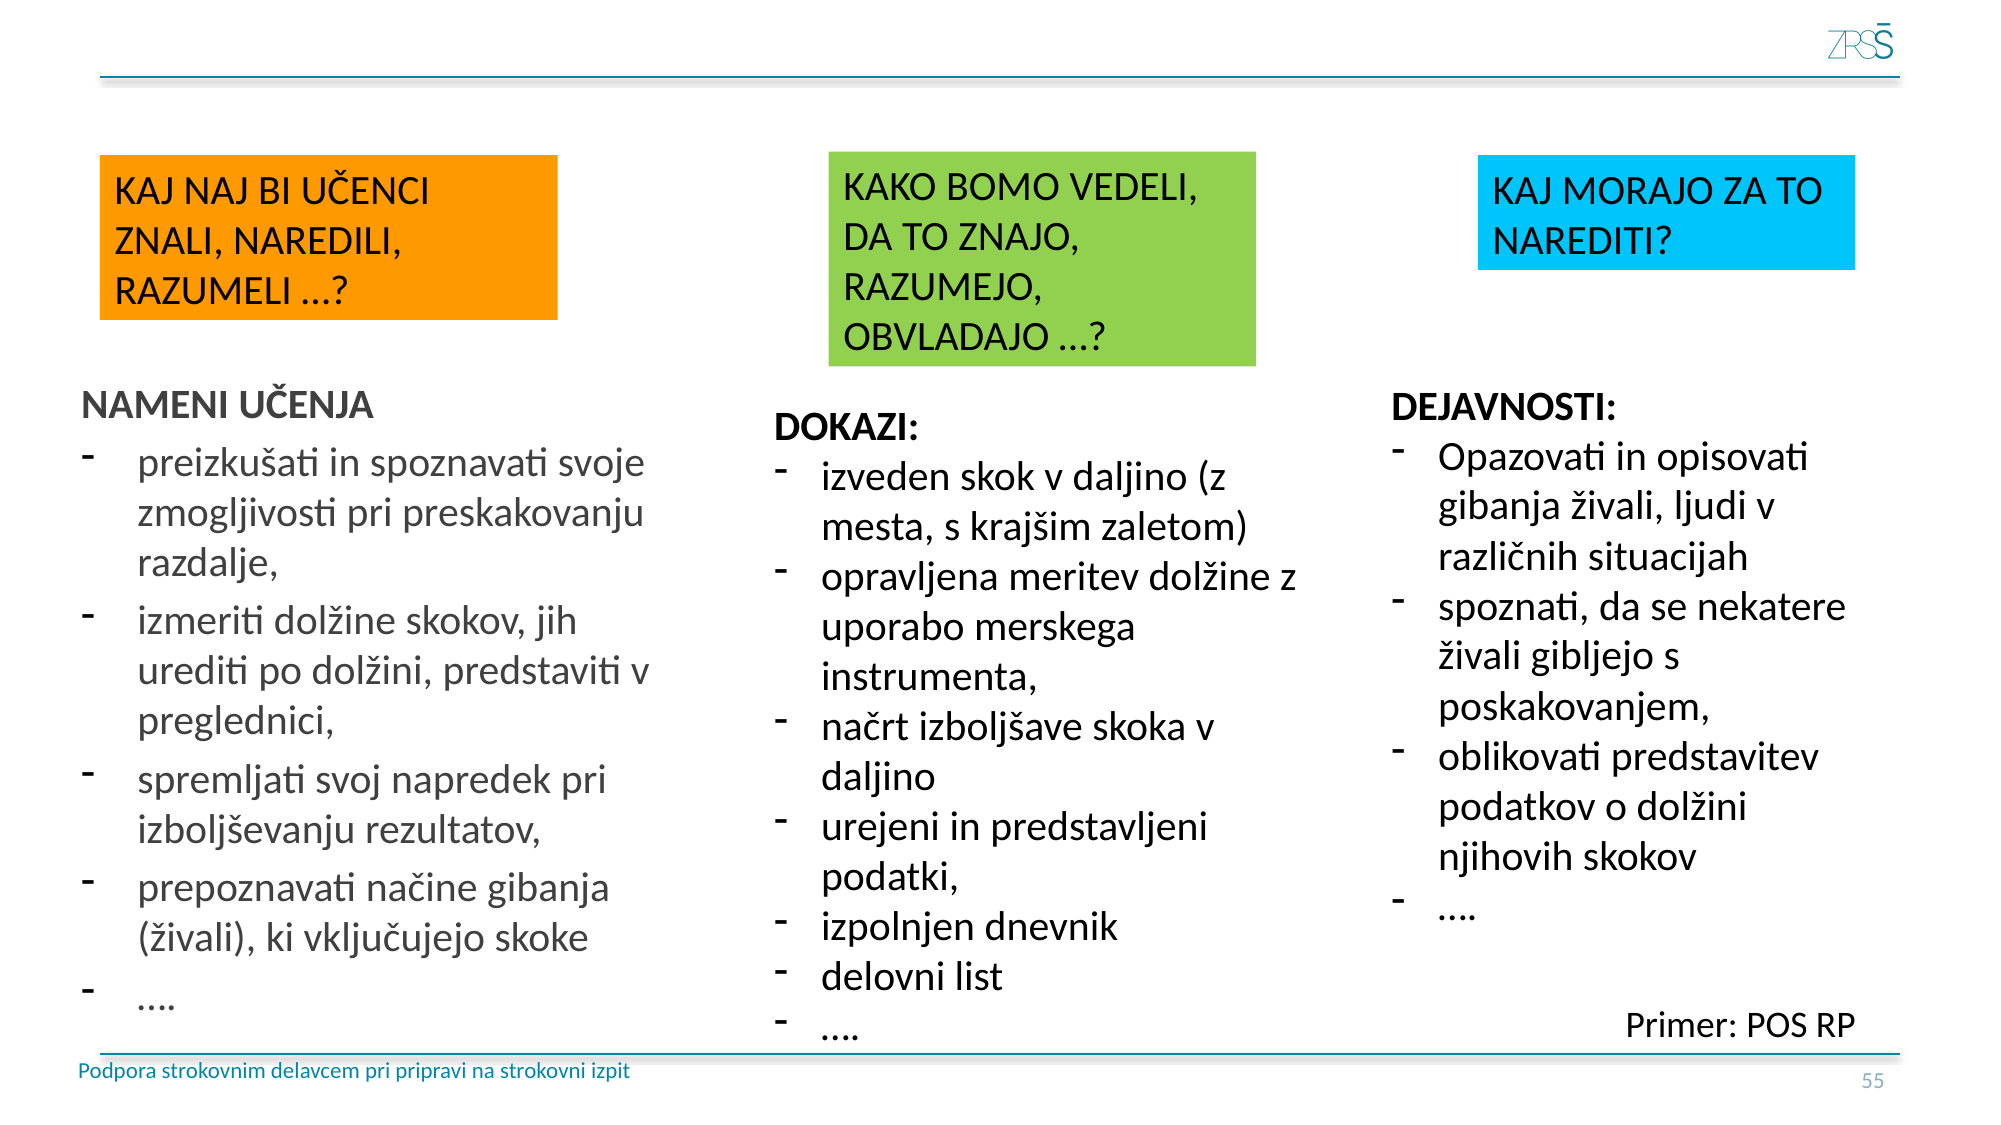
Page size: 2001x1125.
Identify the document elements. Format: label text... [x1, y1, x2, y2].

text_box Podpora strokovnim delavcem pri pripravi na strokovni izpit [63, 1047, 1226, 1090]
slide_number 56 [1433, 1057, 1900, 1118]
text_box DEJAVNOSTI: Opazovati in opisovati gibanja živali, ljudi v različnih situacijah spoznati, da se nekatere živali gibljejo s poskakovanjem, oblikovati predstavitev podatkov o dolžini njihovih skokov …. [1376, 370, 1900, 1026]
list NAMENI UČENJA preizkušati in spoznavati svoje zmogljivosti pri preskakovanju razdalje, izmeriti dolžine skokov, jih urediti po dolžini, predstaviti v preglednici, spremljati svoj napredek pri izboljševanju rezultatov, prepoznavati načine gibanja (živali), ki vključujejo skoke …. [66, 368, 709, 1036]
text_box KAJ NAJ BI UČENCI ZNALI, NAREDILI, RAZUMELI …? [99, 155, 558, 320]
text_box DOKAZI: izveden skok v daljino (z mesta, s krajšim zaletom) opravljena meritev dolžine z uporabo merskega instrumenta, načrt izboljšave skoka v daljino urejeni in predstavljeni podatki, izpolnjen dnevnik delovni list …. [759, 391, 1317, 1102]
text_box KAKO BOMO VEDELI, DA TO ZNAJO, RAZUMEJO, OBVLADAJO …? [828, 151, 1257, 367]
picture [1828, 23, 1893, 59]
text_box Primer: POS RP [1610, 992, 1922, 1053]
text_box KAJ MORAJO ZA TO NAREDITI? [1477, 155, 1856, 270]
